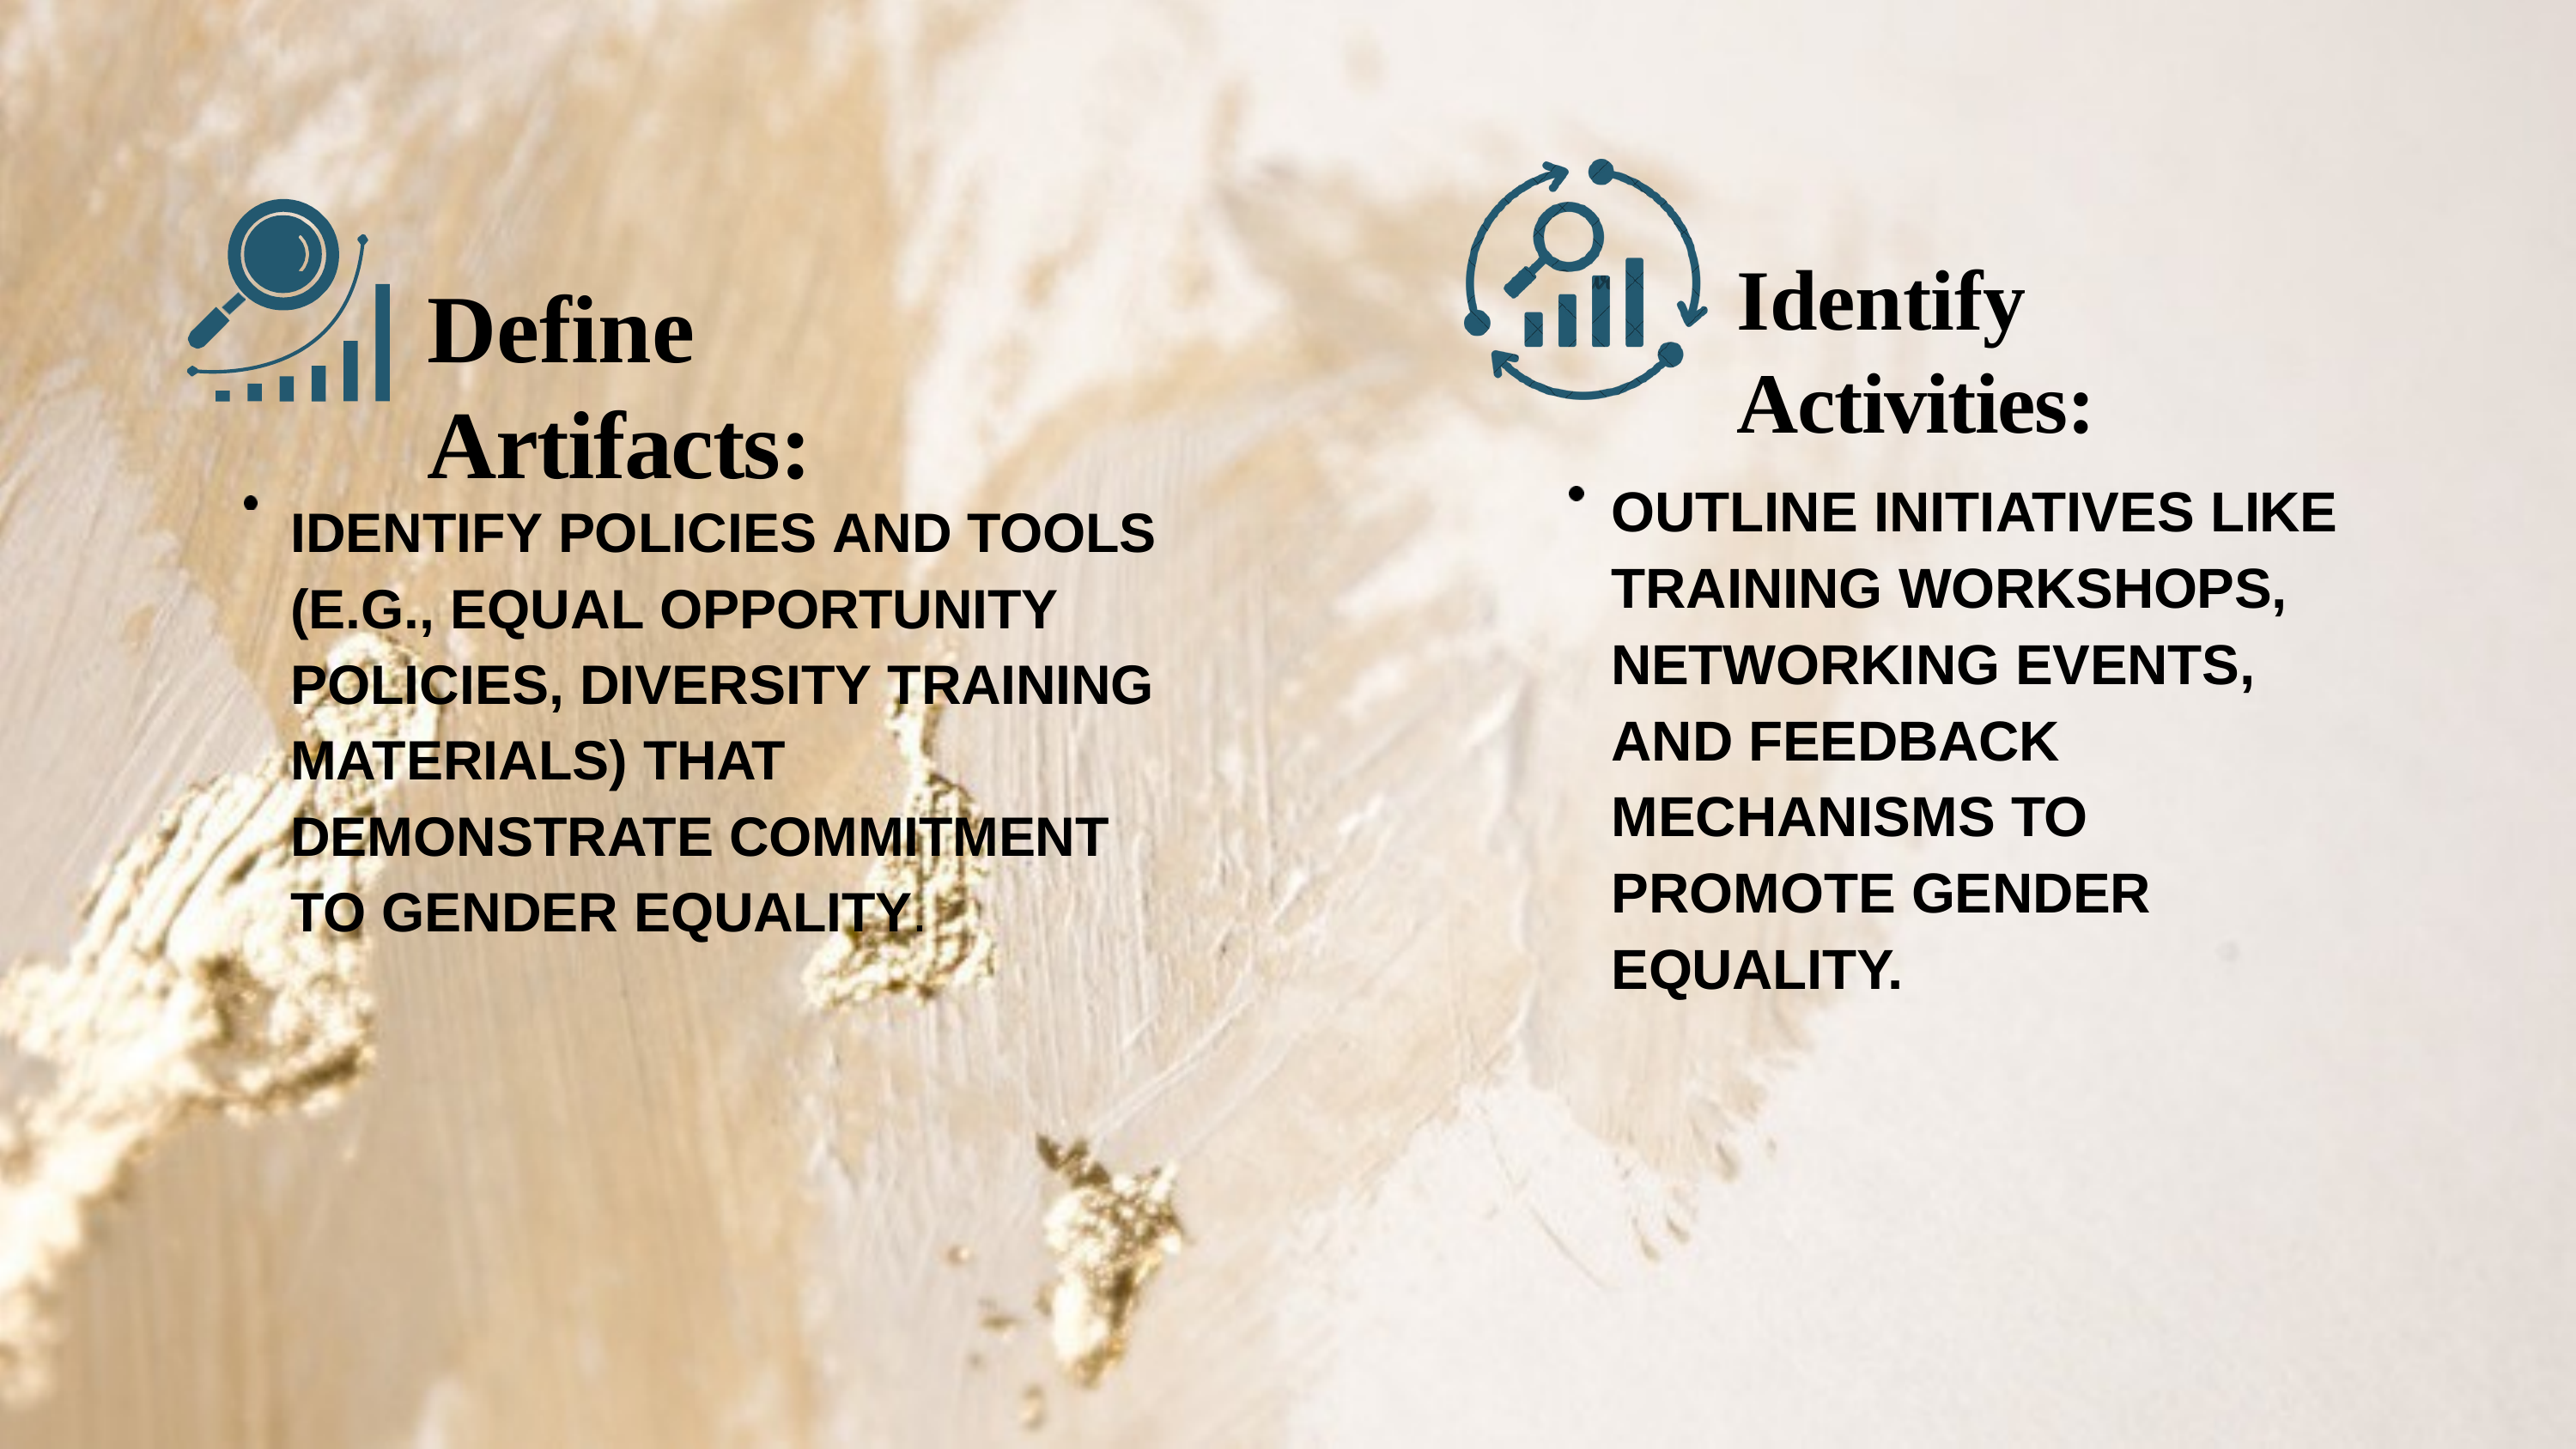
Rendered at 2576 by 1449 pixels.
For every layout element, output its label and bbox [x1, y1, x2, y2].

text_box [0, 0, 2576, 1449]
picture [1568, 486, 1584, 501]
